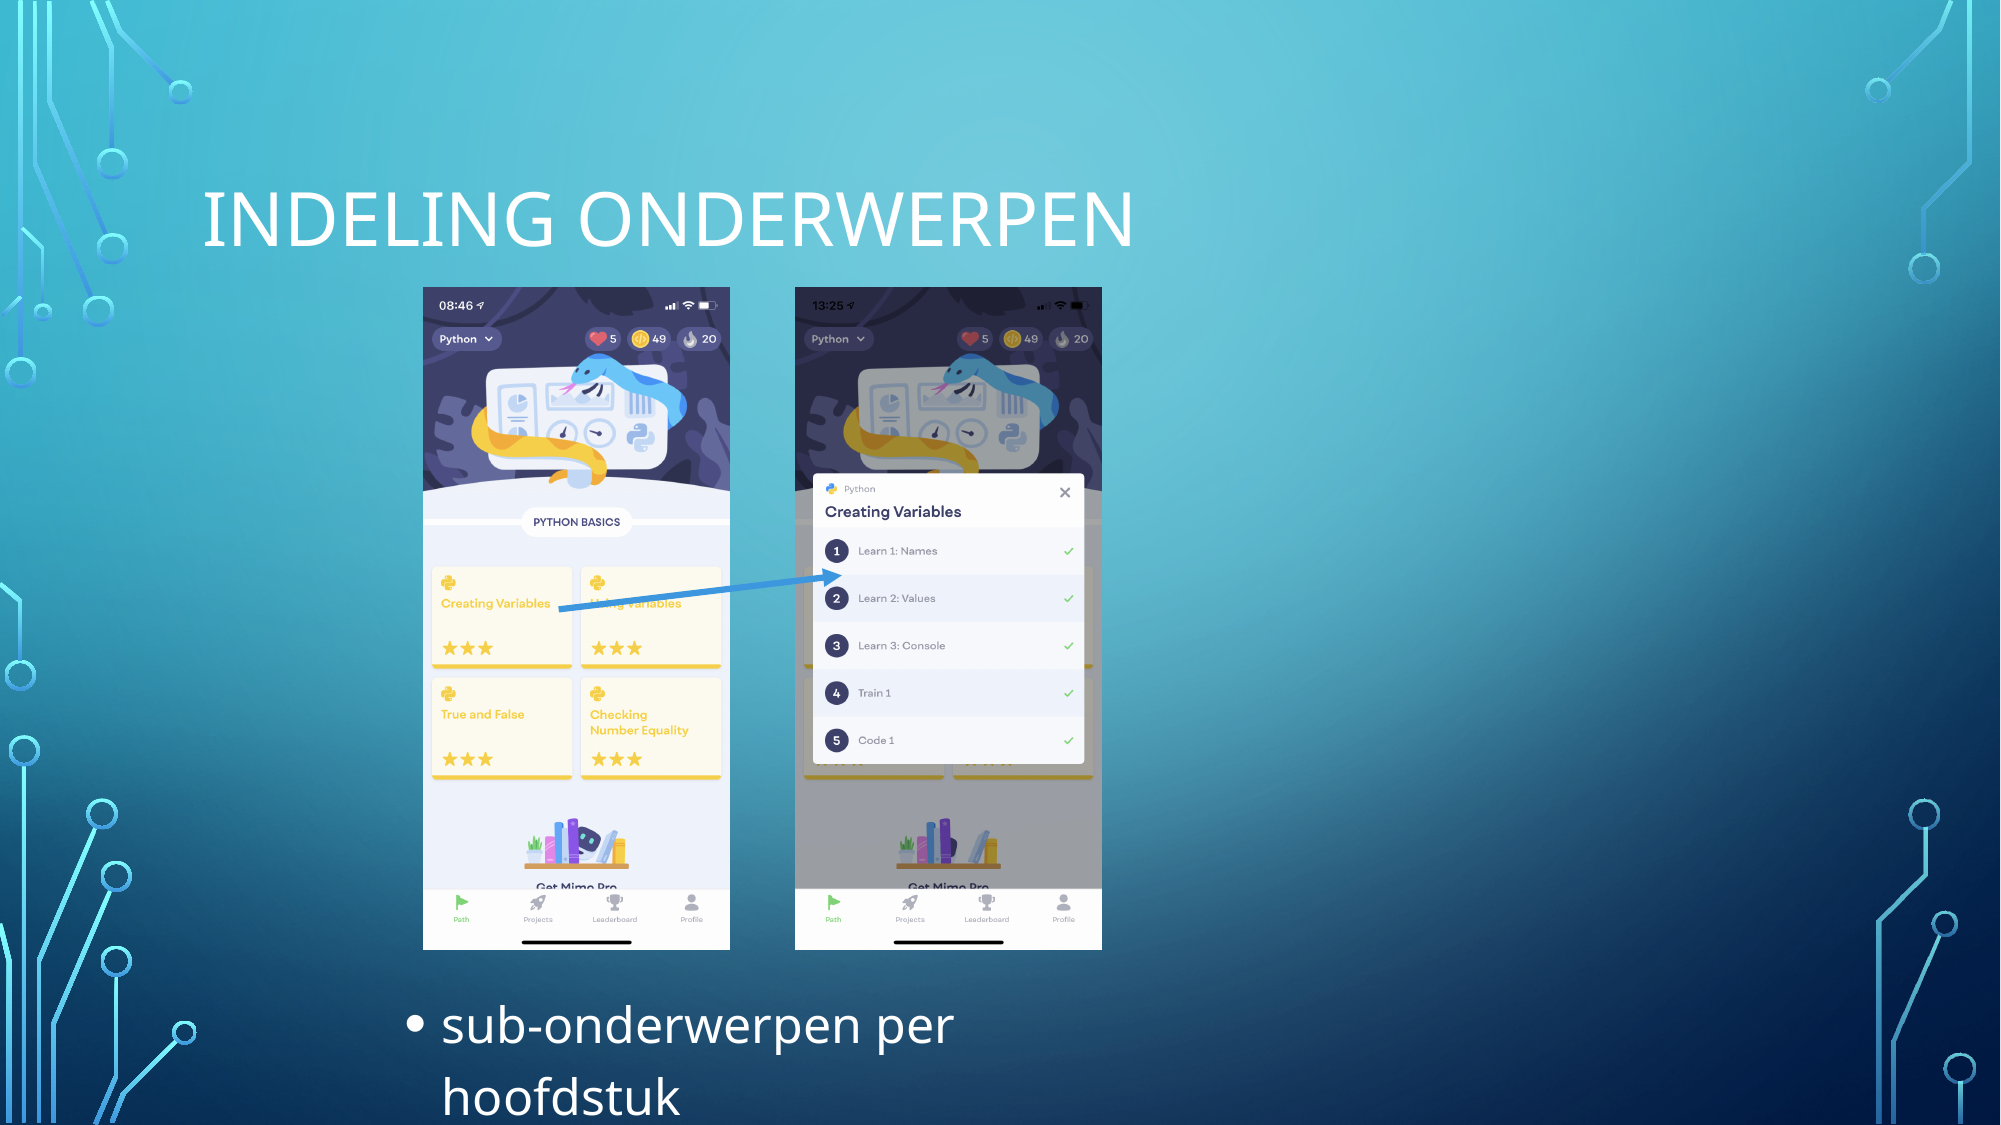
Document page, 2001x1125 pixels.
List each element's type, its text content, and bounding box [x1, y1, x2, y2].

title Indeling onderwerpen [187, 101, 1813, 344]
list sub-onderwerpen per hoofdstuk [389, 973, 1165, 1074]
picture [422, 286, 730, 951]
picture [795, 286, 1102, 951]
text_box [558, 575, 843, 610]
